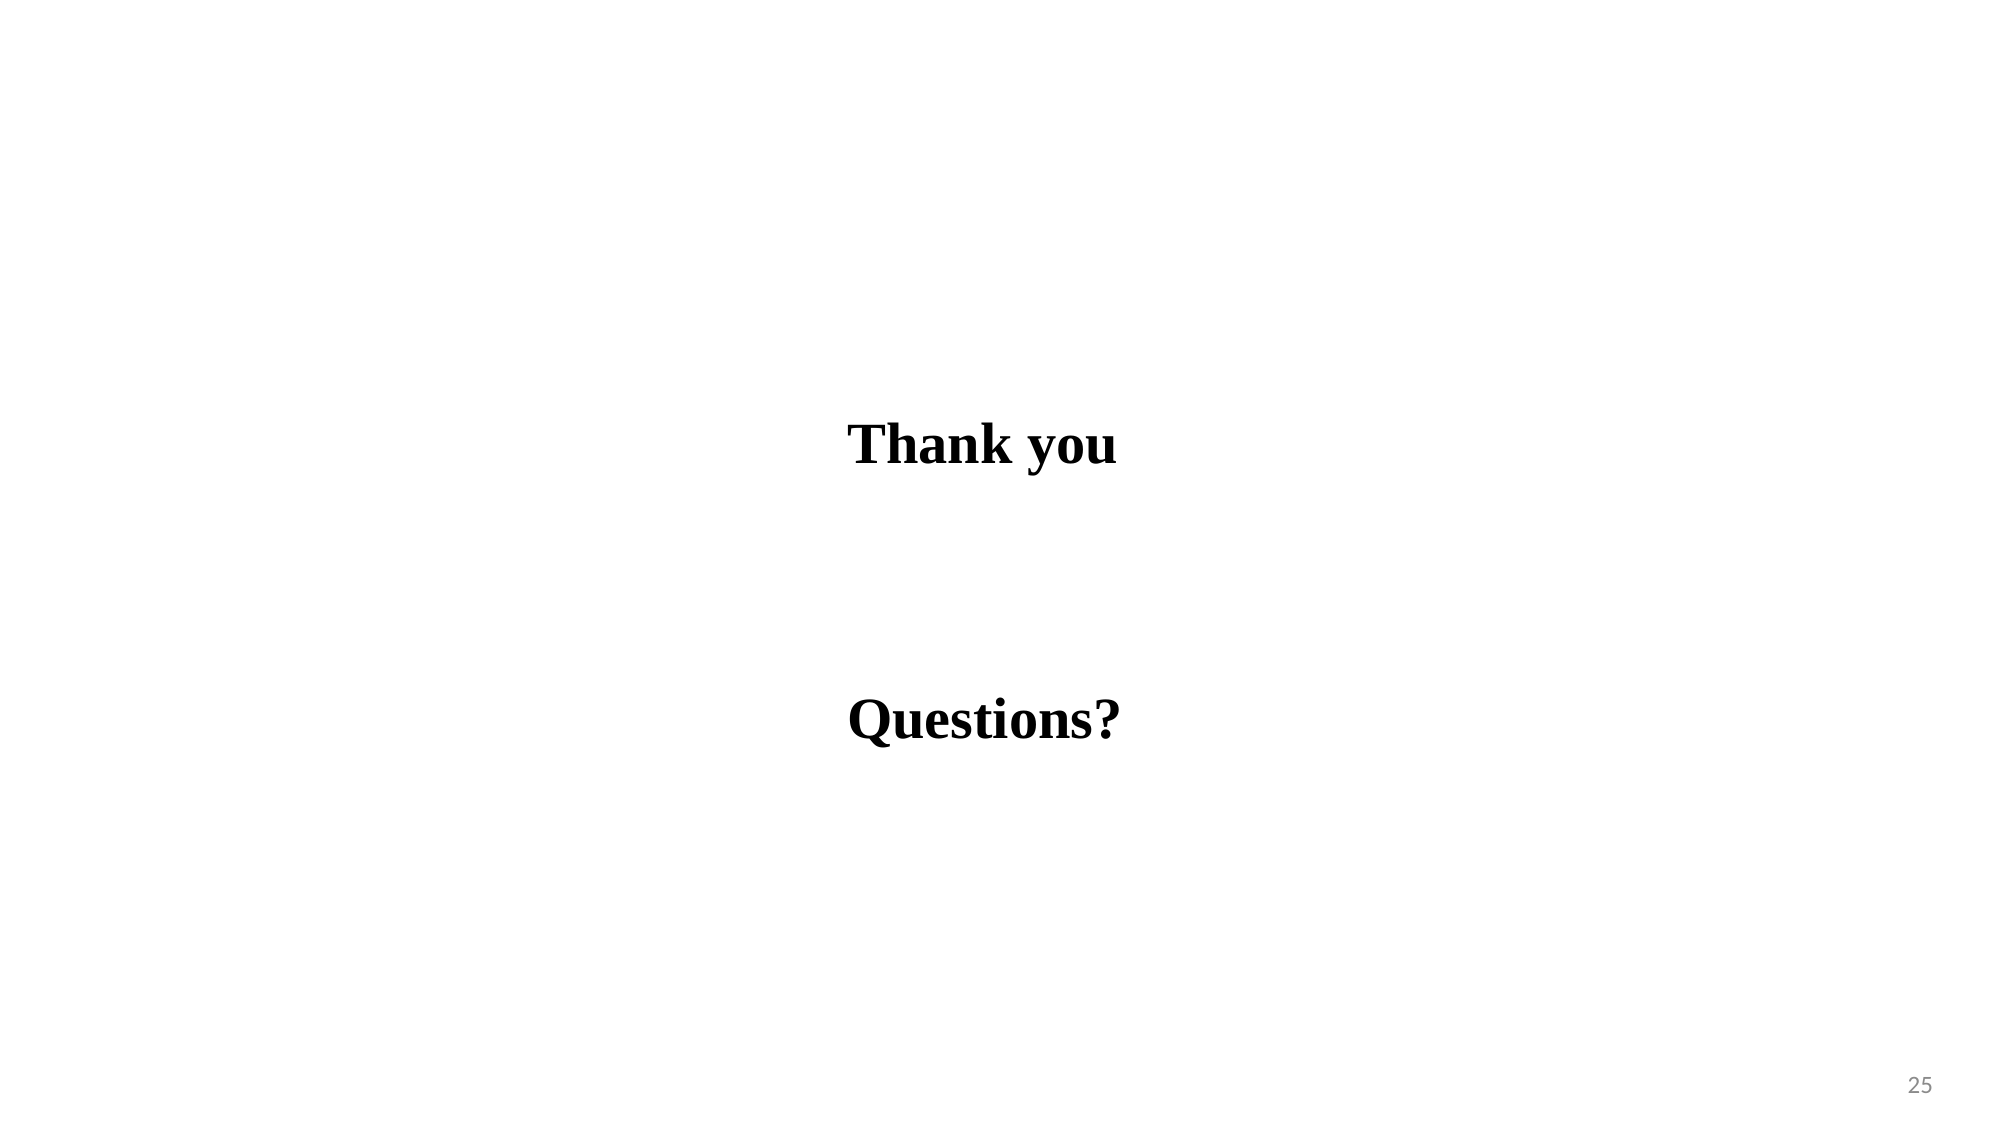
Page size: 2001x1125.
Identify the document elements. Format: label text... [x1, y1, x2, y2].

slide_number 25 [1498, 1053, 1949, 1114]
text_box Thank you [832, 406, 1168, 502]
text_box Questions? [832, 681, 1168, 777]
